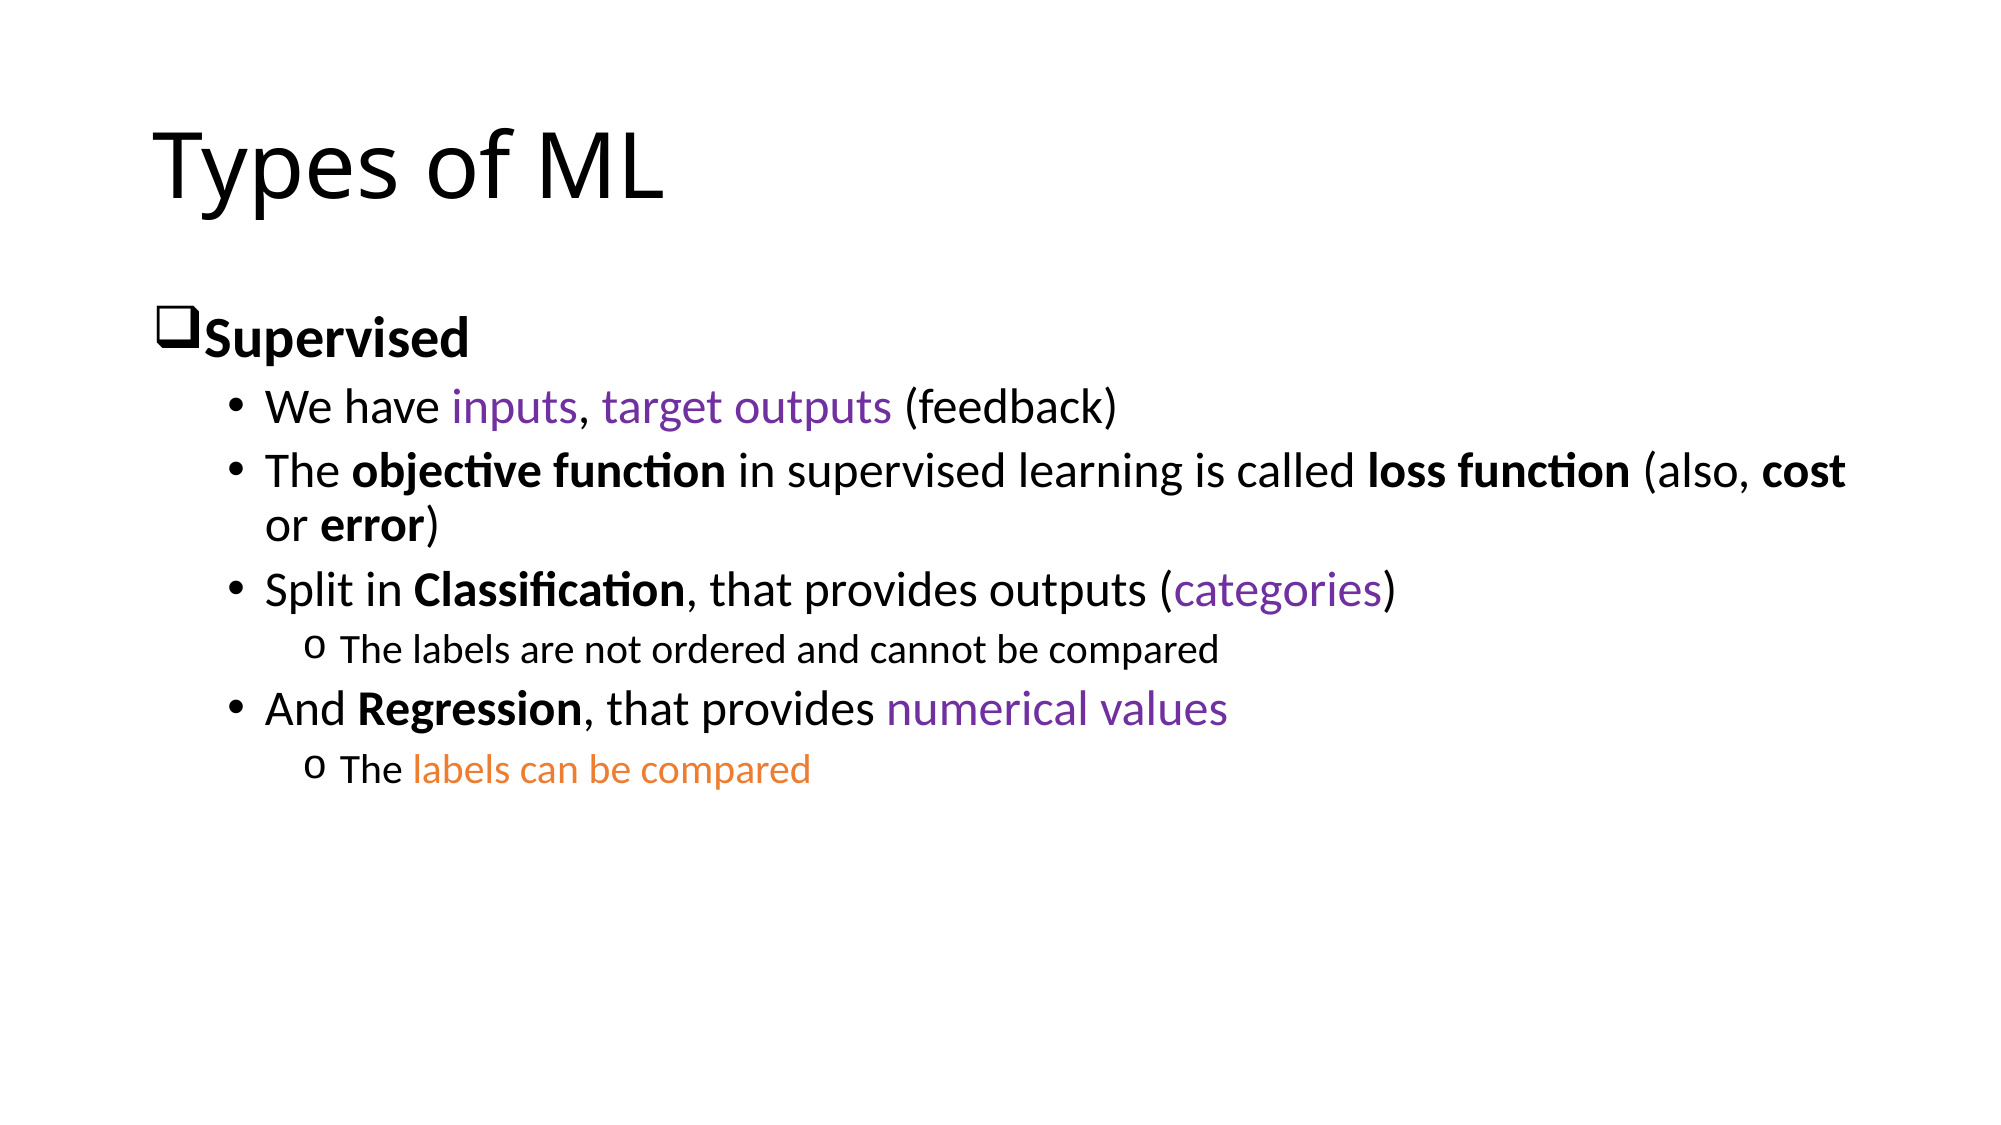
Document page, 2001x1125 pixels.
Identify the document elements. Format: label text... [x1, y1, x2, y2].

list Supervised We have inputs, target outputs (feedback) The objective function in supervised learning is called loss function (also, cost or error) Split in Classification, that provides outputs (categories) The labels are not ordered and cannot be compared And Regression, that provides numerical values The labels can be compared [137, 299, 1863, 1089]
title Types of ML [137, 59, 1863, 278]
